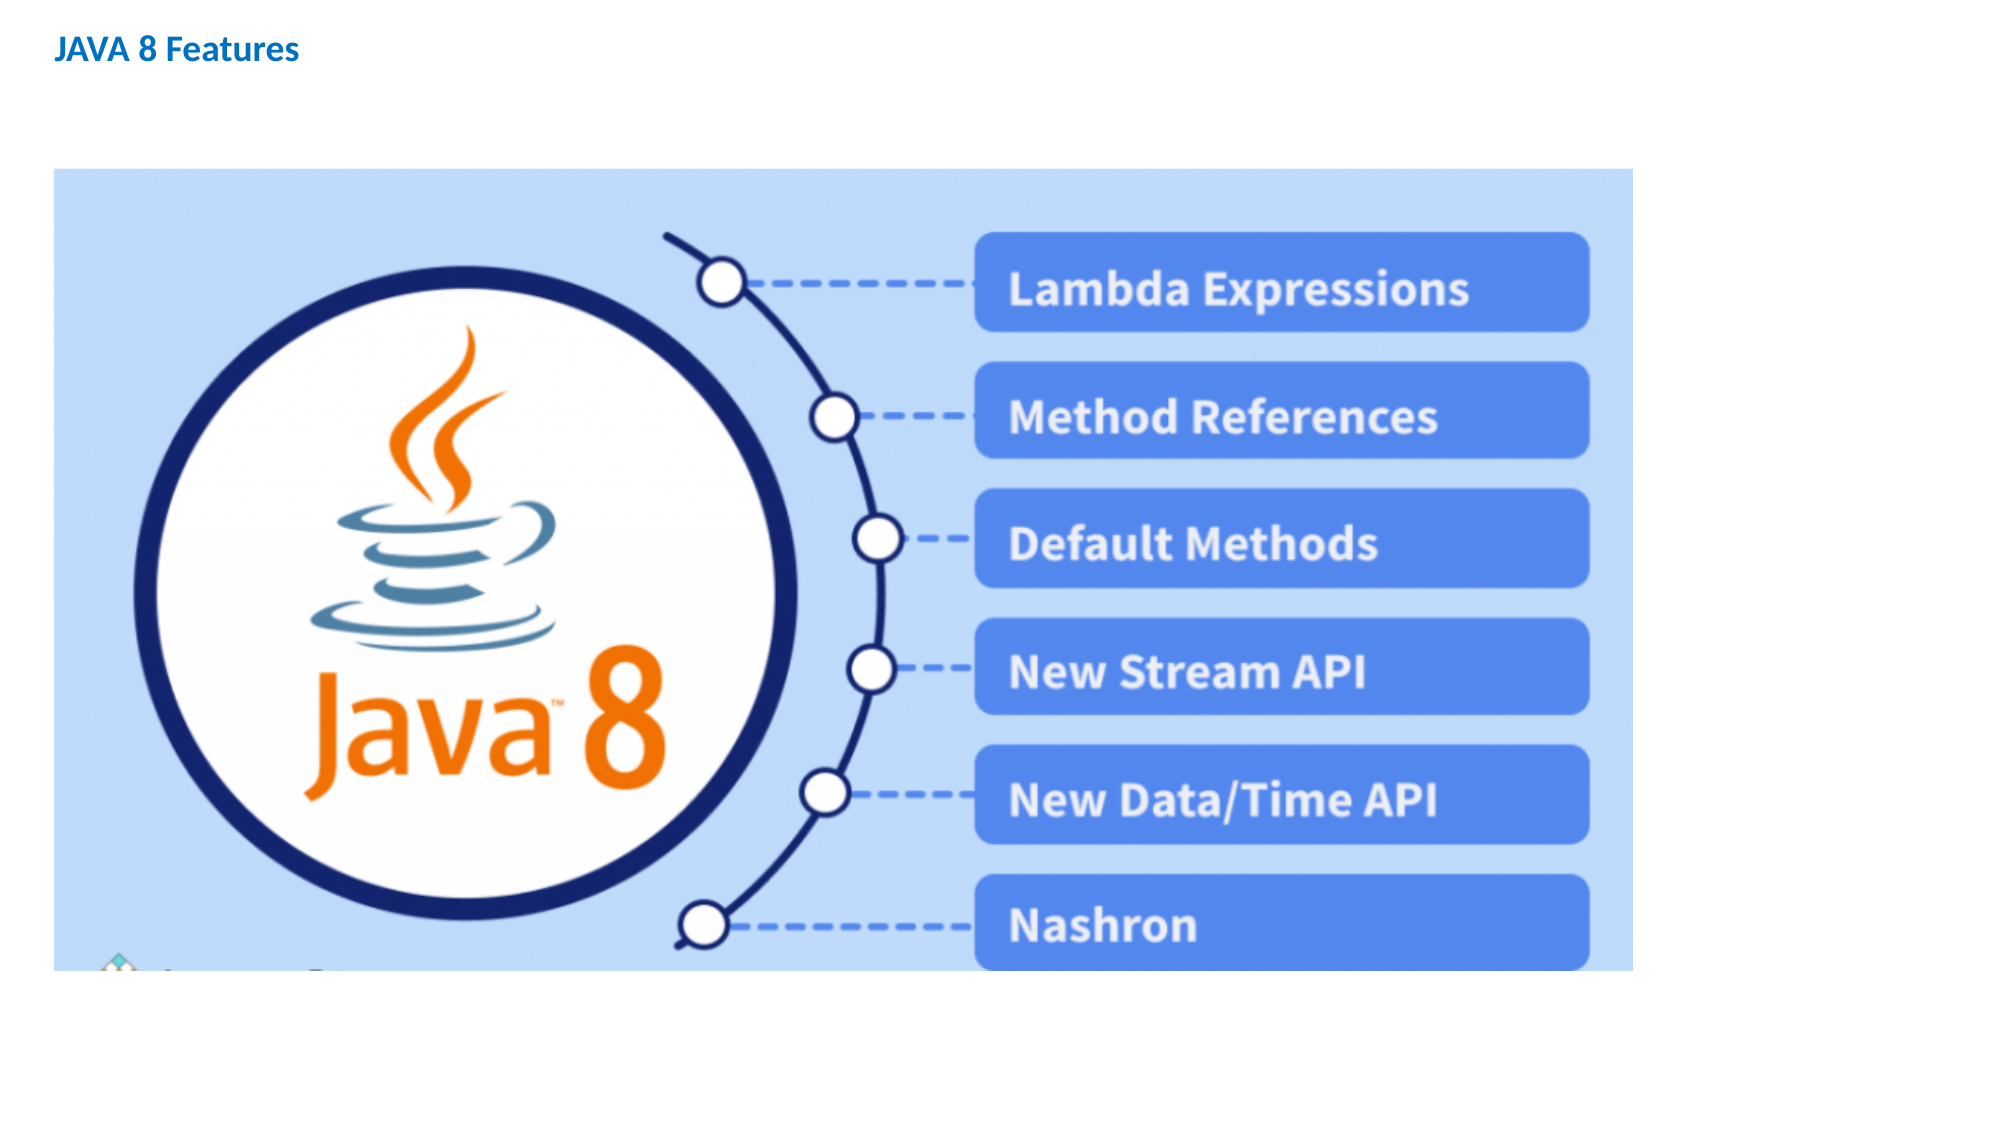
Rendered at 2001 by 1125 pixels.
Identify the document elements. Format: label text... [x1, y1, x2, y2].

text_box JAVA 8 Features [39, 16, 1014, 77]
picture [39, 151, 1633, 971]
